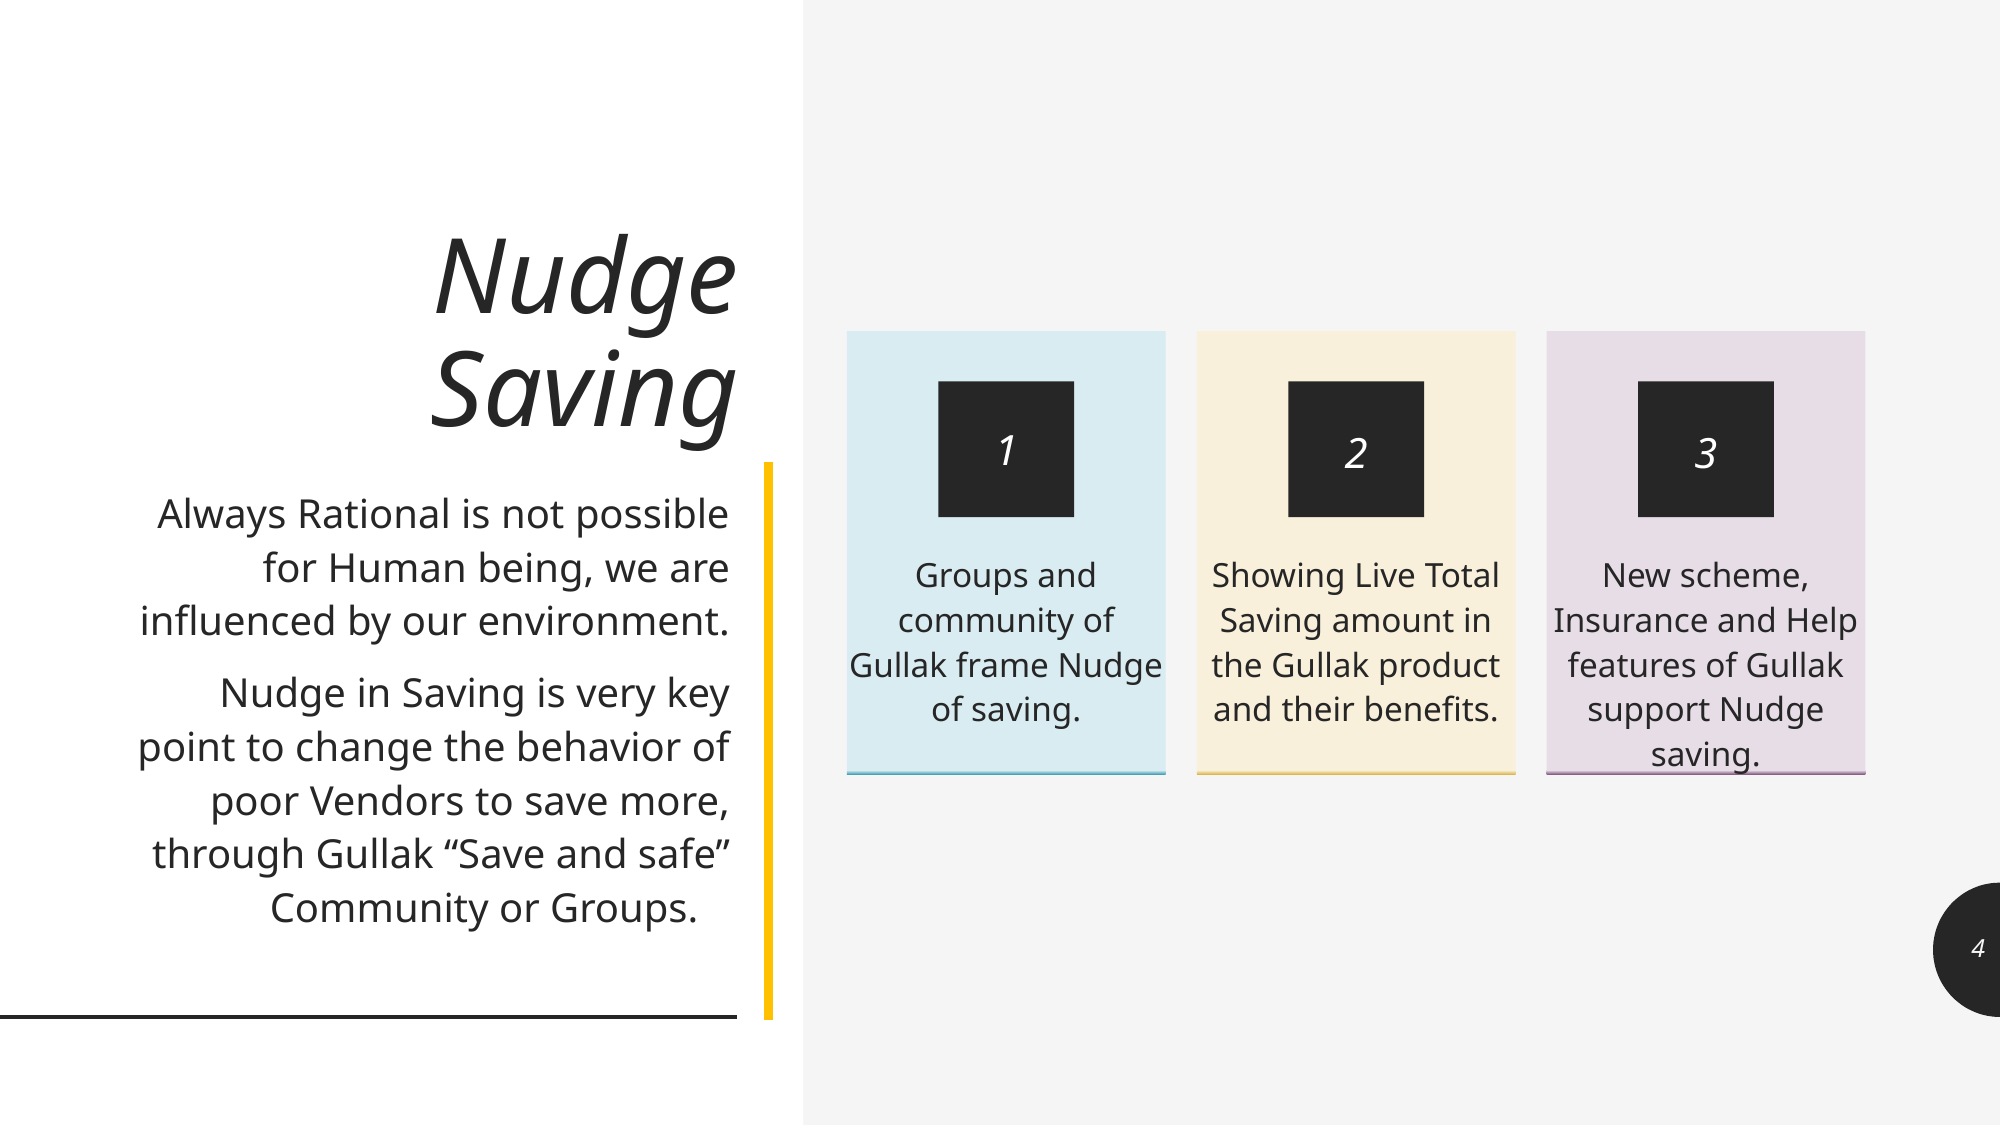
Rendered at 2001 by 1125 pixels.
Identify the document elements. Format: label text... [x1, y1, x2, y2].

list 1 [938, 381, 1075, 518]
list Showing Live Total Saving amount in the Gullak product and their benefits. [1196, 331, 1516, 775]
list Groups and community of Gullak frame Nudge of saving. [846, 331, 1166, 775]
title Nudge Saving [125, 91, 754, 457]
list New scheme, Insurance and Help features of Gullak support Nudge saving. [1546, 331, 1866, 775]
list 2 [1288, 381, 1425, 518]
list Always Rational is not possible for Human being, we are influenced by our environment. Nudge in Saving is very key point to change the behavior of poor Vendors to save more, through Gullak “Save and safe” Community or Groups. [116, 474, 746, 980]
list 3 [1638, 381, 1774, 518]
slide_number 4 [1933, 919, 2000, 980]
